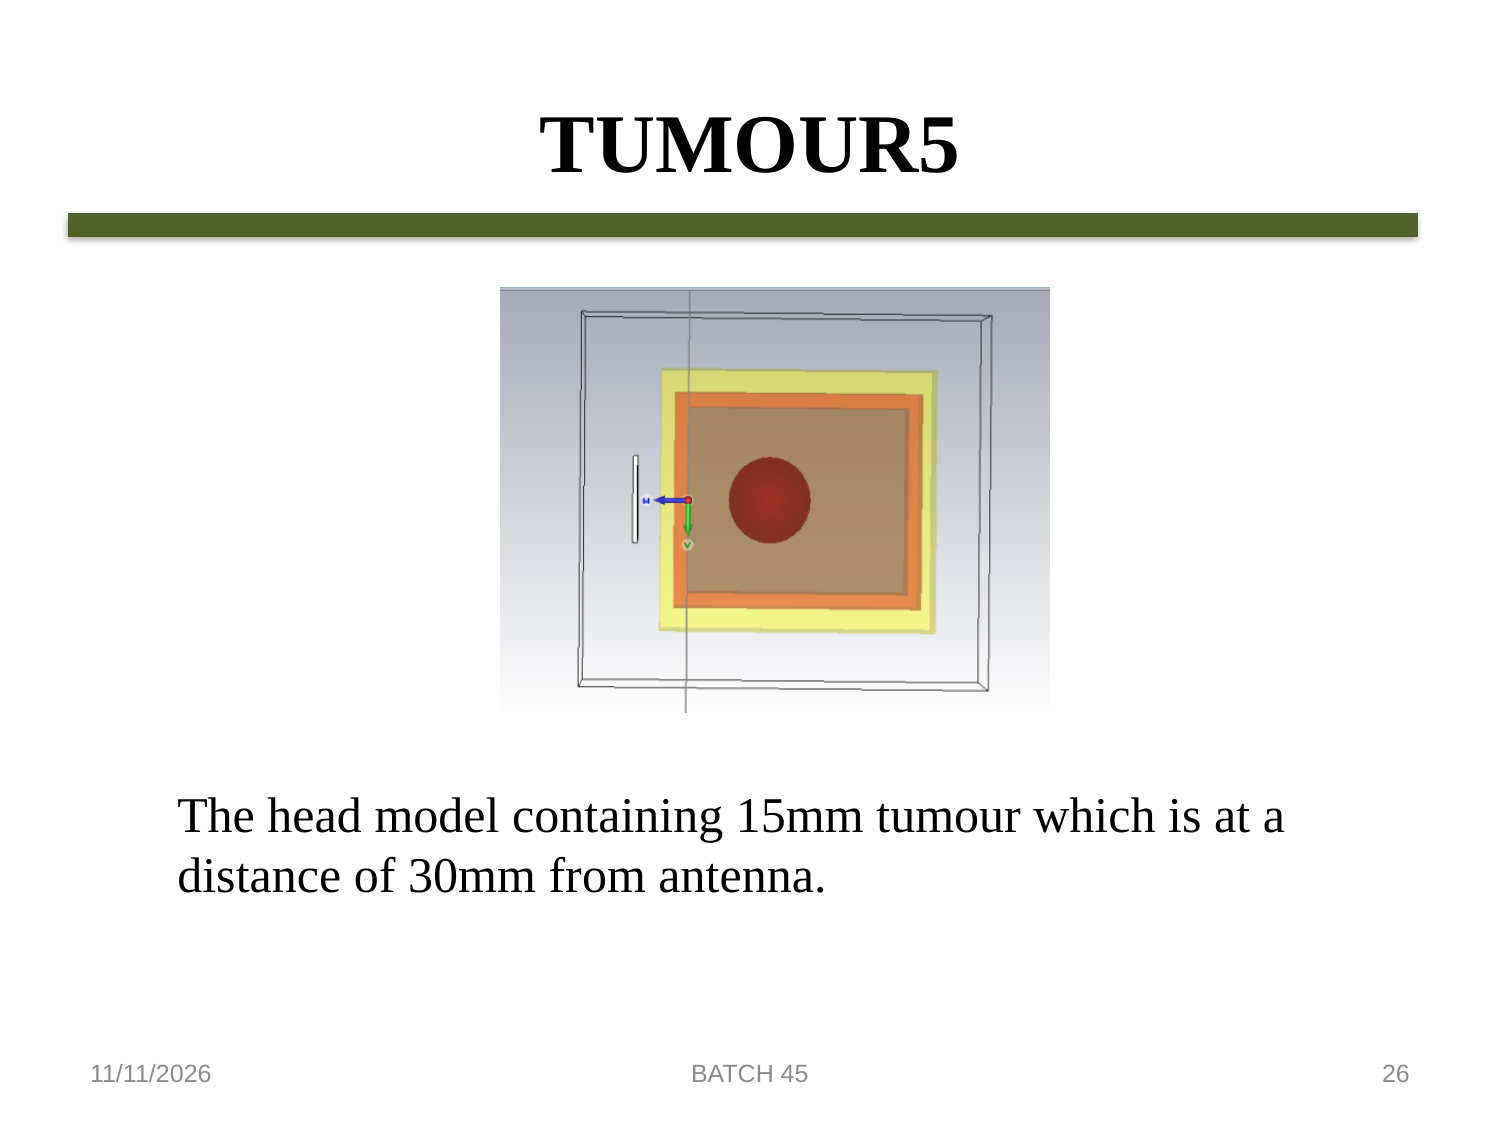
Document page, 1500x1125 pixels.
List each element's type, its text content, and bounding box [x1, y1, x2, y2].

text_box [68, 213, 1419, 237]
title TUMOUR5 [75, 45, 1425, 233]
footer BATCH 45 [512, 1042, 988, 1103]
text_box The head model containing 15mm tumour which is at a distance of 30mm from antenna. [162, 774, 1363, 910]
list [499, 287, 1051, 713]
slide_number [75, 1042, 425, 1103]
slide_number 26 [1074, 1042, 1425, 1103]
